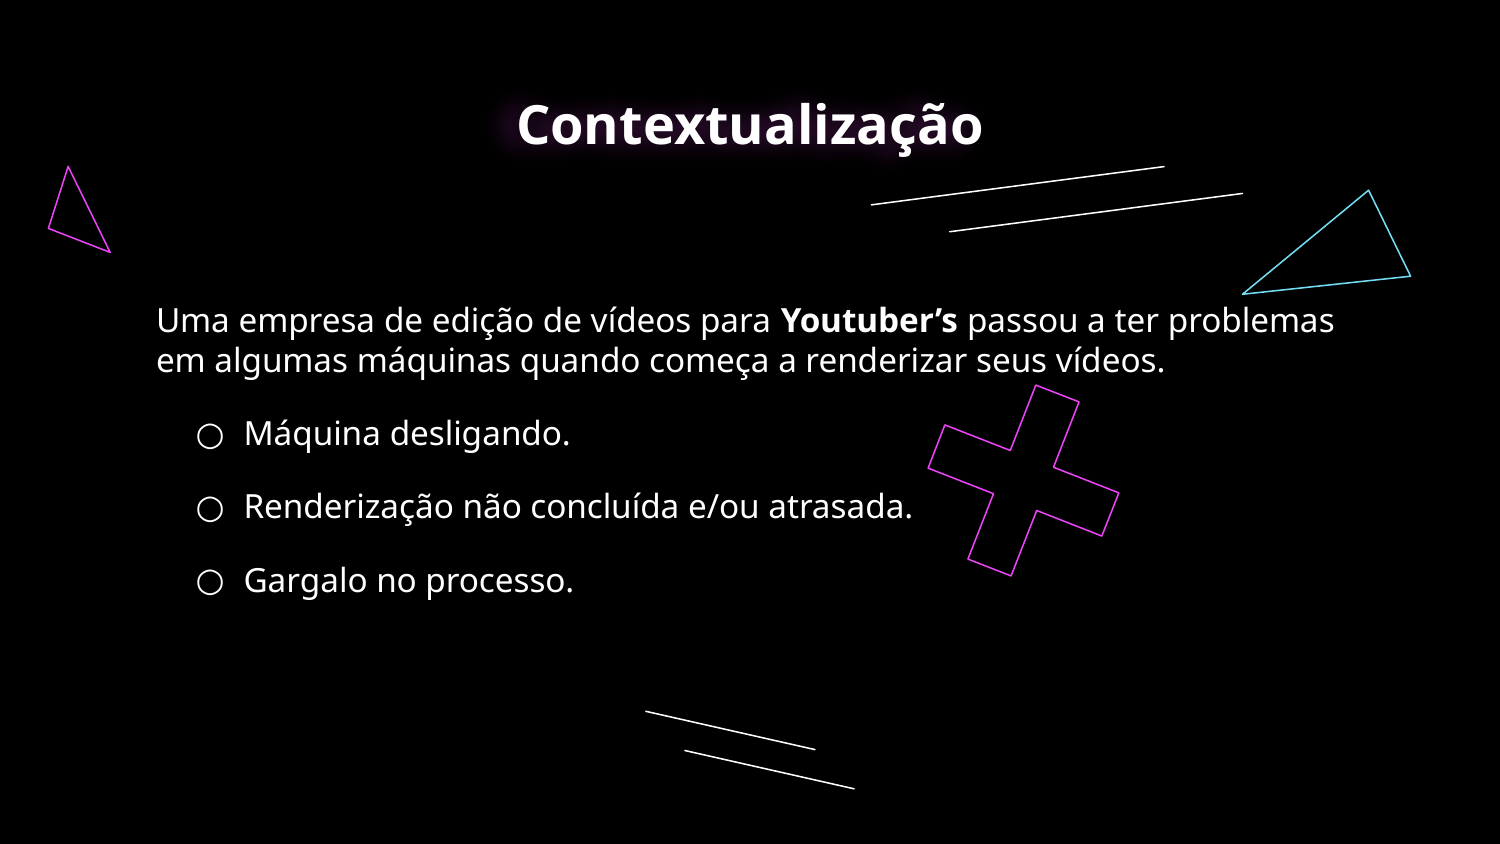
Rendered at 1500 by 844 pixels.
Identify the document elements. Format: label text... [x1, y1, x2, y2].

title Contextualização [115, 93, 1385, 153]
list Uma empresa de edição de vídeos para Youtuber’s passou a ter problemas em algumas máquinas quando começa a renderizar seus vídeos. Máquina desligando. Renderização não concluída e/ou atrasada. Gargalo no processo. [141, 284, 1359, 664]
